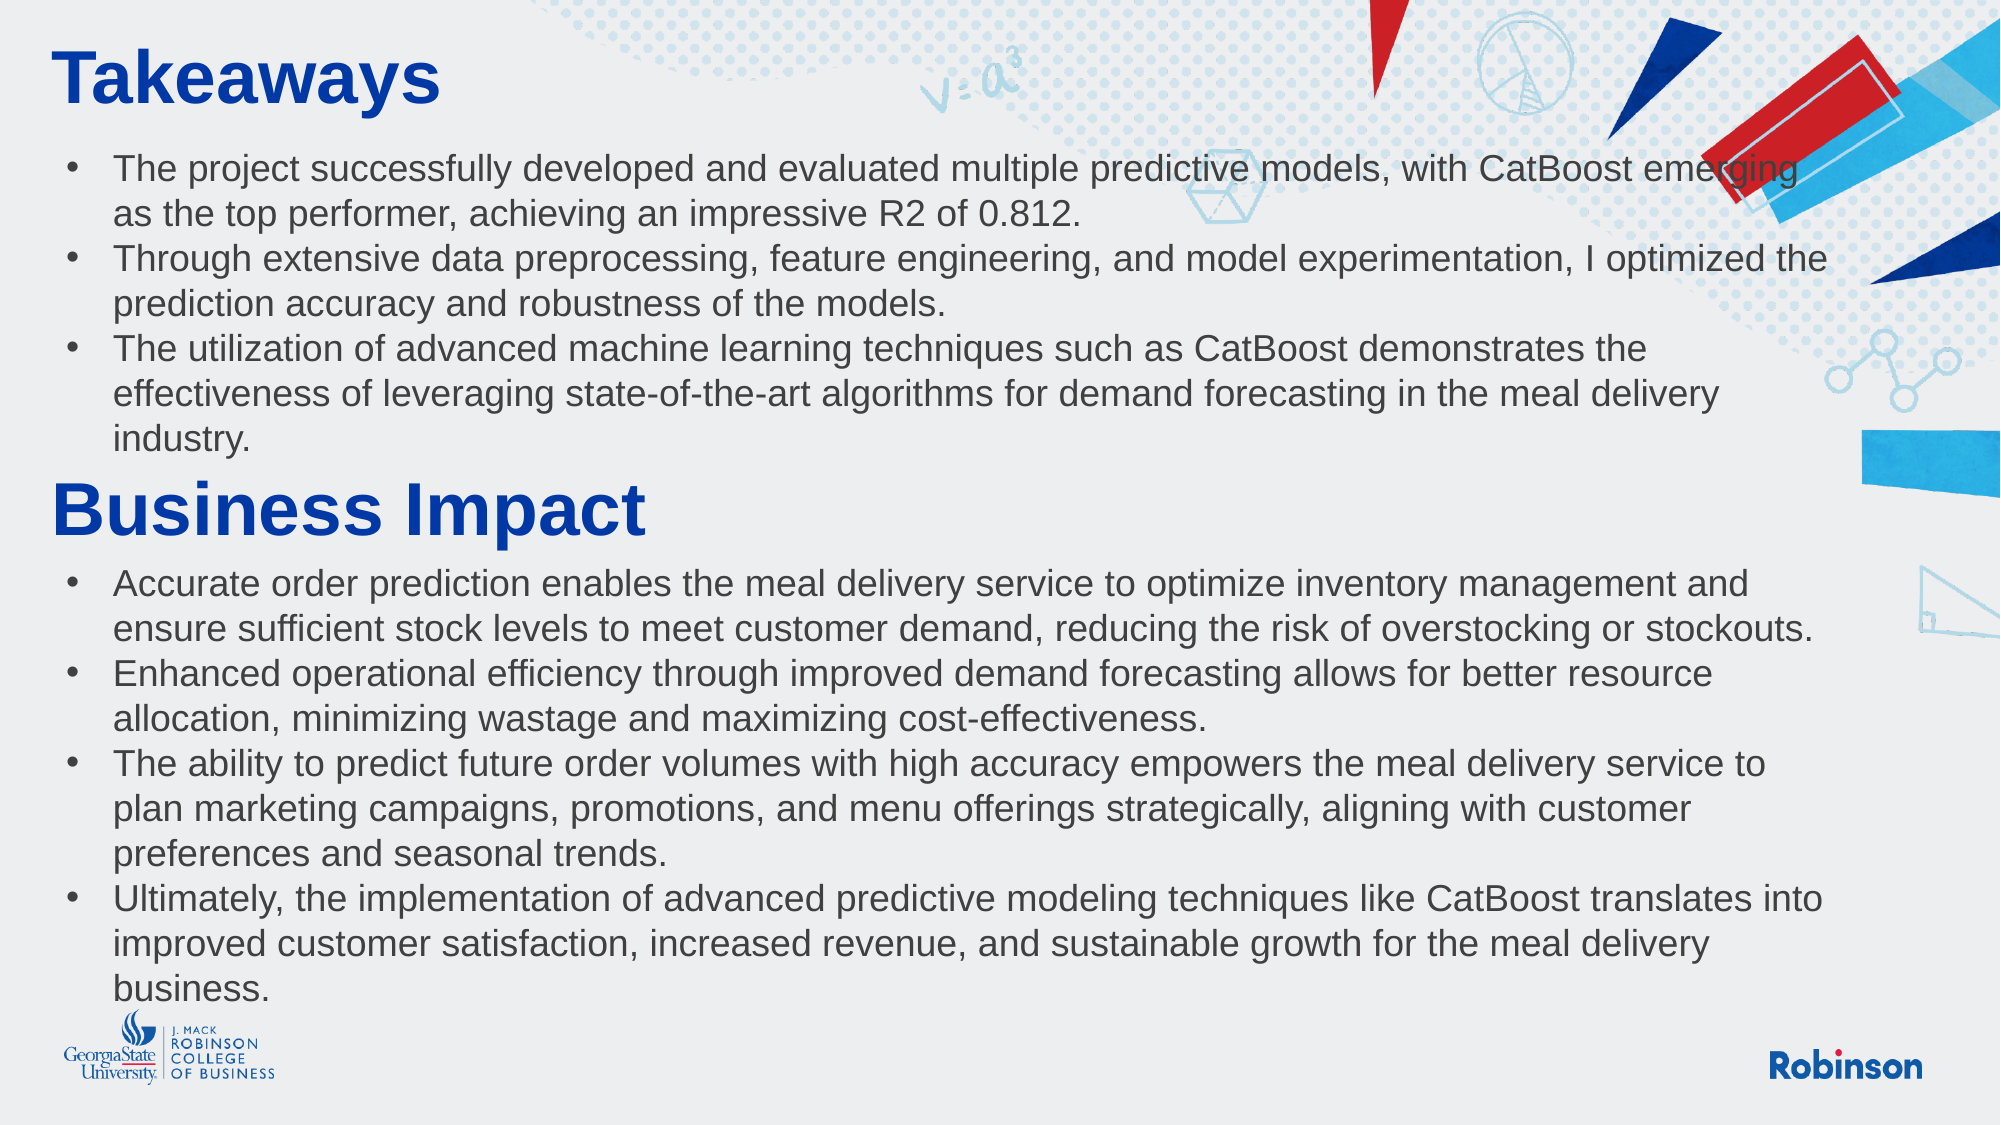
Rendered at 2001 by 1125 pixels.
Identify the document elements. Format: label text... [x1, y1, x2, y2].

text_box Accurate order prediction enables the meal delivery service to optimize inventory management and ensure sufficient stock levels to meet customer demand, reducing the risk of overstocking or stockouts. Enhanced operational efficiency through improved demand forecasting allows for better resource allocation, minimizing wastage and maximizing cost-effectiveness. The ability to predict future order volumes with high accuracy empowers the meal delivery service to plan marketing campaigns, promotions, and menu offerings strategically, aligning with customer preferences and seasonal trends. Ultimately, the implementation of advanced predictive modeling techniques like CatBoost translates into improved customer satisfaction, increased revenue, and sustainable growth for the meal delivery business. [51, 551, 1863, 1017]
picture [0, 0, 2000, 1125]
text_box The project successfully developed and evaluated multiple predictive models, with CatBoost emerging as the top performer, achieving an impressive R2 of 0.812. Through extensive data preprocessing, feature engineering, and model experimentation, I optimized the prediction accuracy and robustness of the models. The utilization of advanced machine learning techniques such as CatBoost demonstrates the effectiveness of leveraging state-of-the-art algorithms for demand forecasting in the meal delivery industry. [51, 136, 1863, 467]
title Takeaways [51, 37, 1927, 120]
text_box Business Impact [51, 470, 1927, 552]
